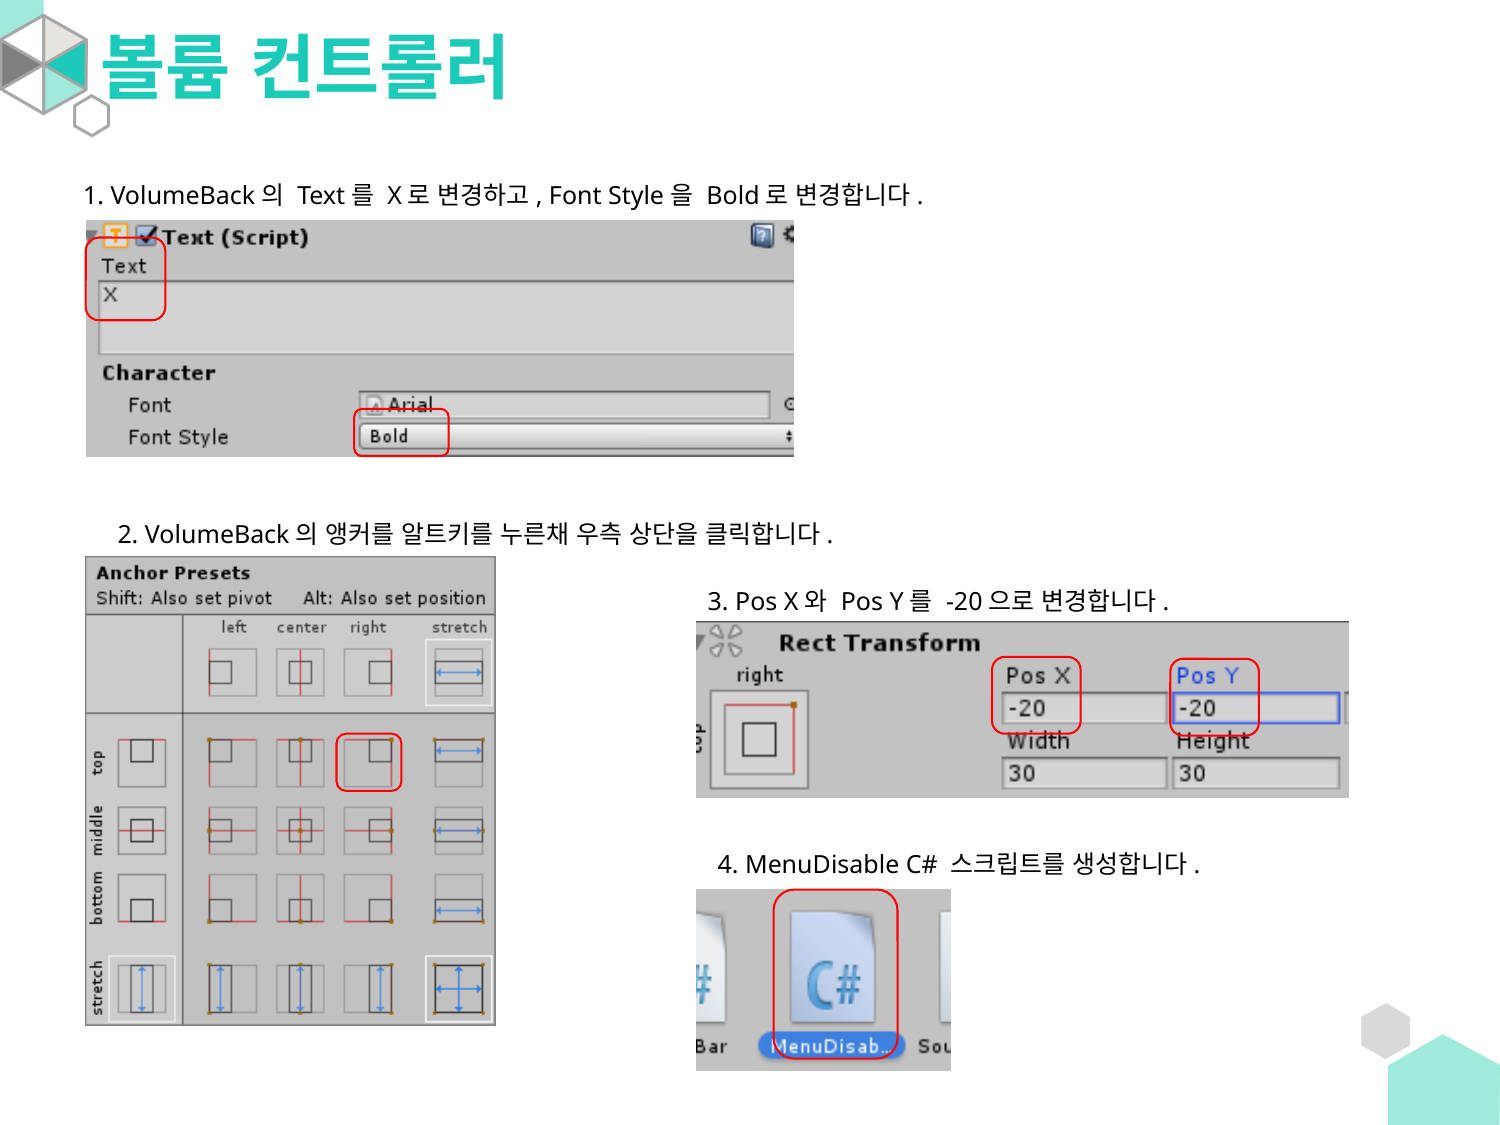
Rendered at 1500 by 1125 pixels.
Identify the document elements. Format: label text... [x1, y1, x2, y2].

text_box 4. MenuDisable C# 스크립트를 생성합니다. [702, 841, 1216, 887]
text_box 2. VolumeBack의 앵커를 알트키를 누른채 우측 상단을 클릭합니다. [102, 511, 849, 557]
text_box 3. Pos X와 Pos Y를 -20으로 변경합니다. [692, 578, 1184, 624]
text_box 1. VolumeBack의 Text를 X로 변경하고, Font Style을 Bold로 변경합니다. [68, 172, 939, 218]
picture [0, 0, 1500, 1125]
text_box 볼륨 컨트롤러 [85, 0, 1233, 132]
